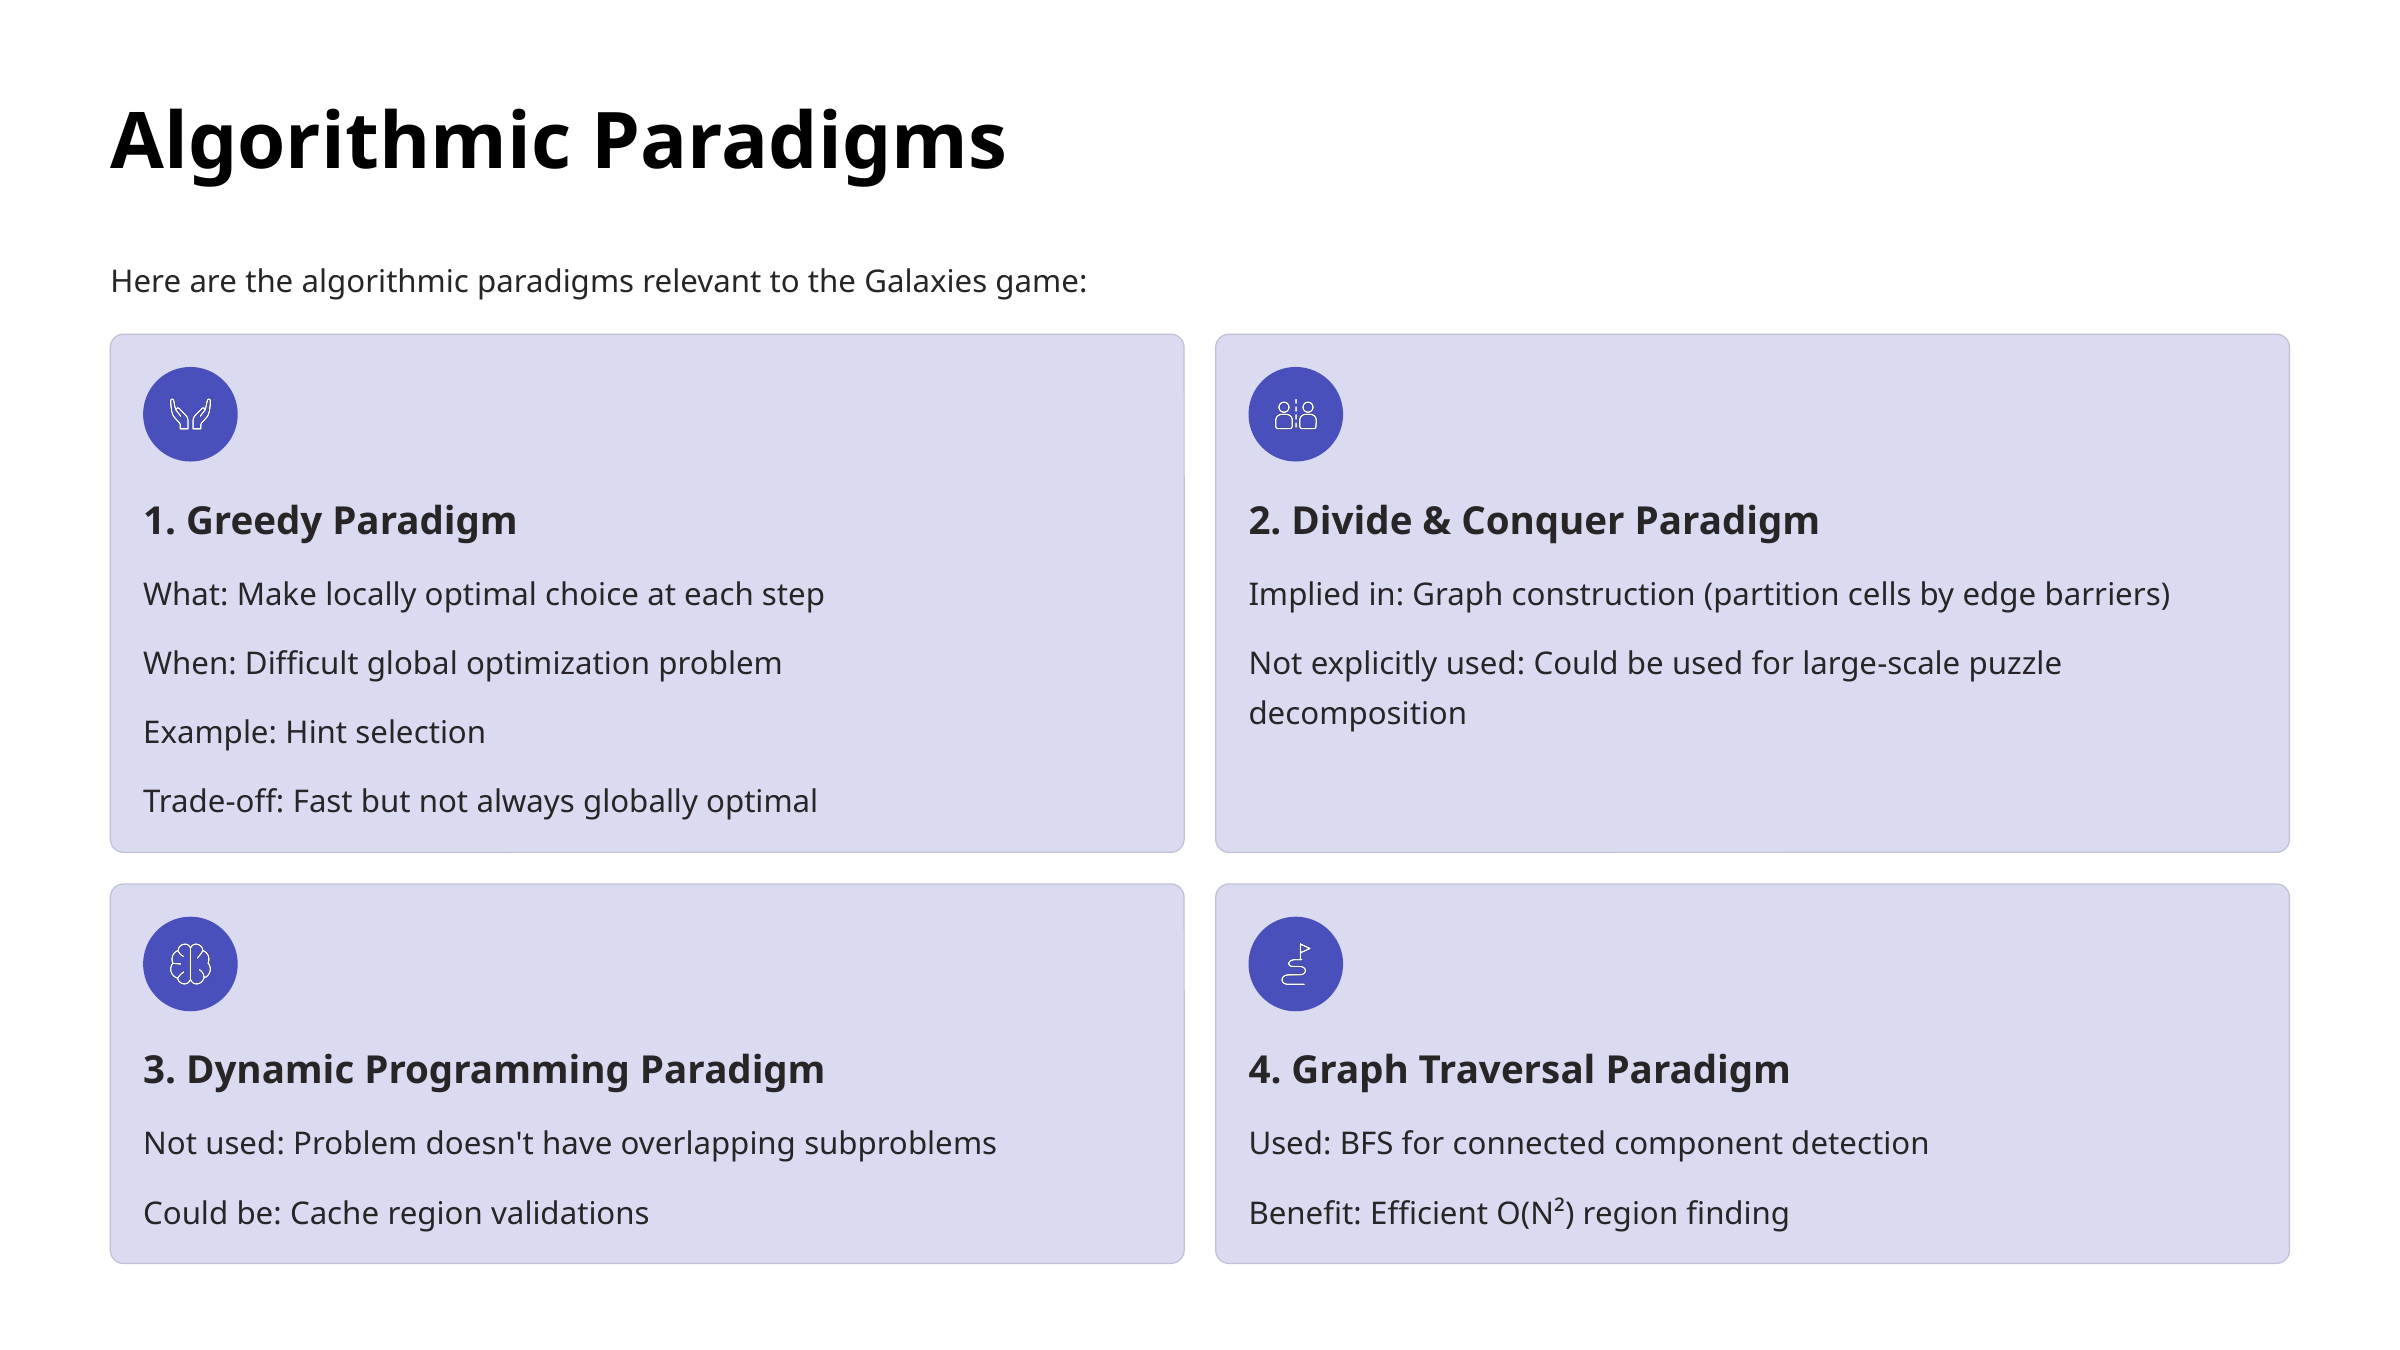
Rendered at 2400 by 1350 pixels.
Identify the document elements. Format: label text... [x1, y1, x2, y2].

text_box 2. Divide & Conquer Paradigm [1248, 492, 1821, 543]
text_box [1215, 883, 2290, 1264]
text_box [1248, 366, 1344, 462]
picture [169, 392, 212, 436]
text_box Not used: Problem doesn't have overlapping subproblems [143, 1110, 1152, 1162]
picture [1274, 392, 1318, 436]
text_box [143, 916, 238, 1012]
text_box [110, 334, 1185, 853]
text_box 1. Greedy Paradigm [143, 492, 538, 543]
text_box [143, 366, 238, 462]
text_box Example: Hint selection [143, 699, 1152, 751]
text_box Trade-off: Fast but not always globally optimal [143, 769, 1152, 820]
text_box Could be: Cache region validations [143, 1180, 1152, 1231]
text_box What: Make locally optimal choice at each step [143, 561, 1152, 612]
text_box Here are the algorithmic paradigms relevant to the Galaxies game: [110, 248, 2290, 299]
text_box [110, 883, 1185, 1264]
text_box 3. Dynamic Programming Paradigm [143, 1042, 820, 1092]
text_box [1215, 334, 2290, 853]
text_box Benefit: Efficient O(N²) region finding [1248, 1180, 2257, 1231]
text_box Not explicitly used: Could be used for large-scale puzzle decomposition [1248, 630, 2257, 732]
text_box Used: BFS for connected component detection [1248, 1110, 2257, 1162]
text_box When: Difficult global optimization problem [143, 630, 1152, 681]
picture [1274, 942, 1318, 986]
picture [169, 942, 212, 986]
text_box Algorithmic Paradigms [110, 86, 989, 186]
text_box 4. Graph Traversal Paradigm [1248, 1042, 1794, 1092]
text_box Implied in: Graph construction (partition cells by edge barriers) [1248, 561, 2257, 612]
text_box [1248, 916, 1344, 1012]
